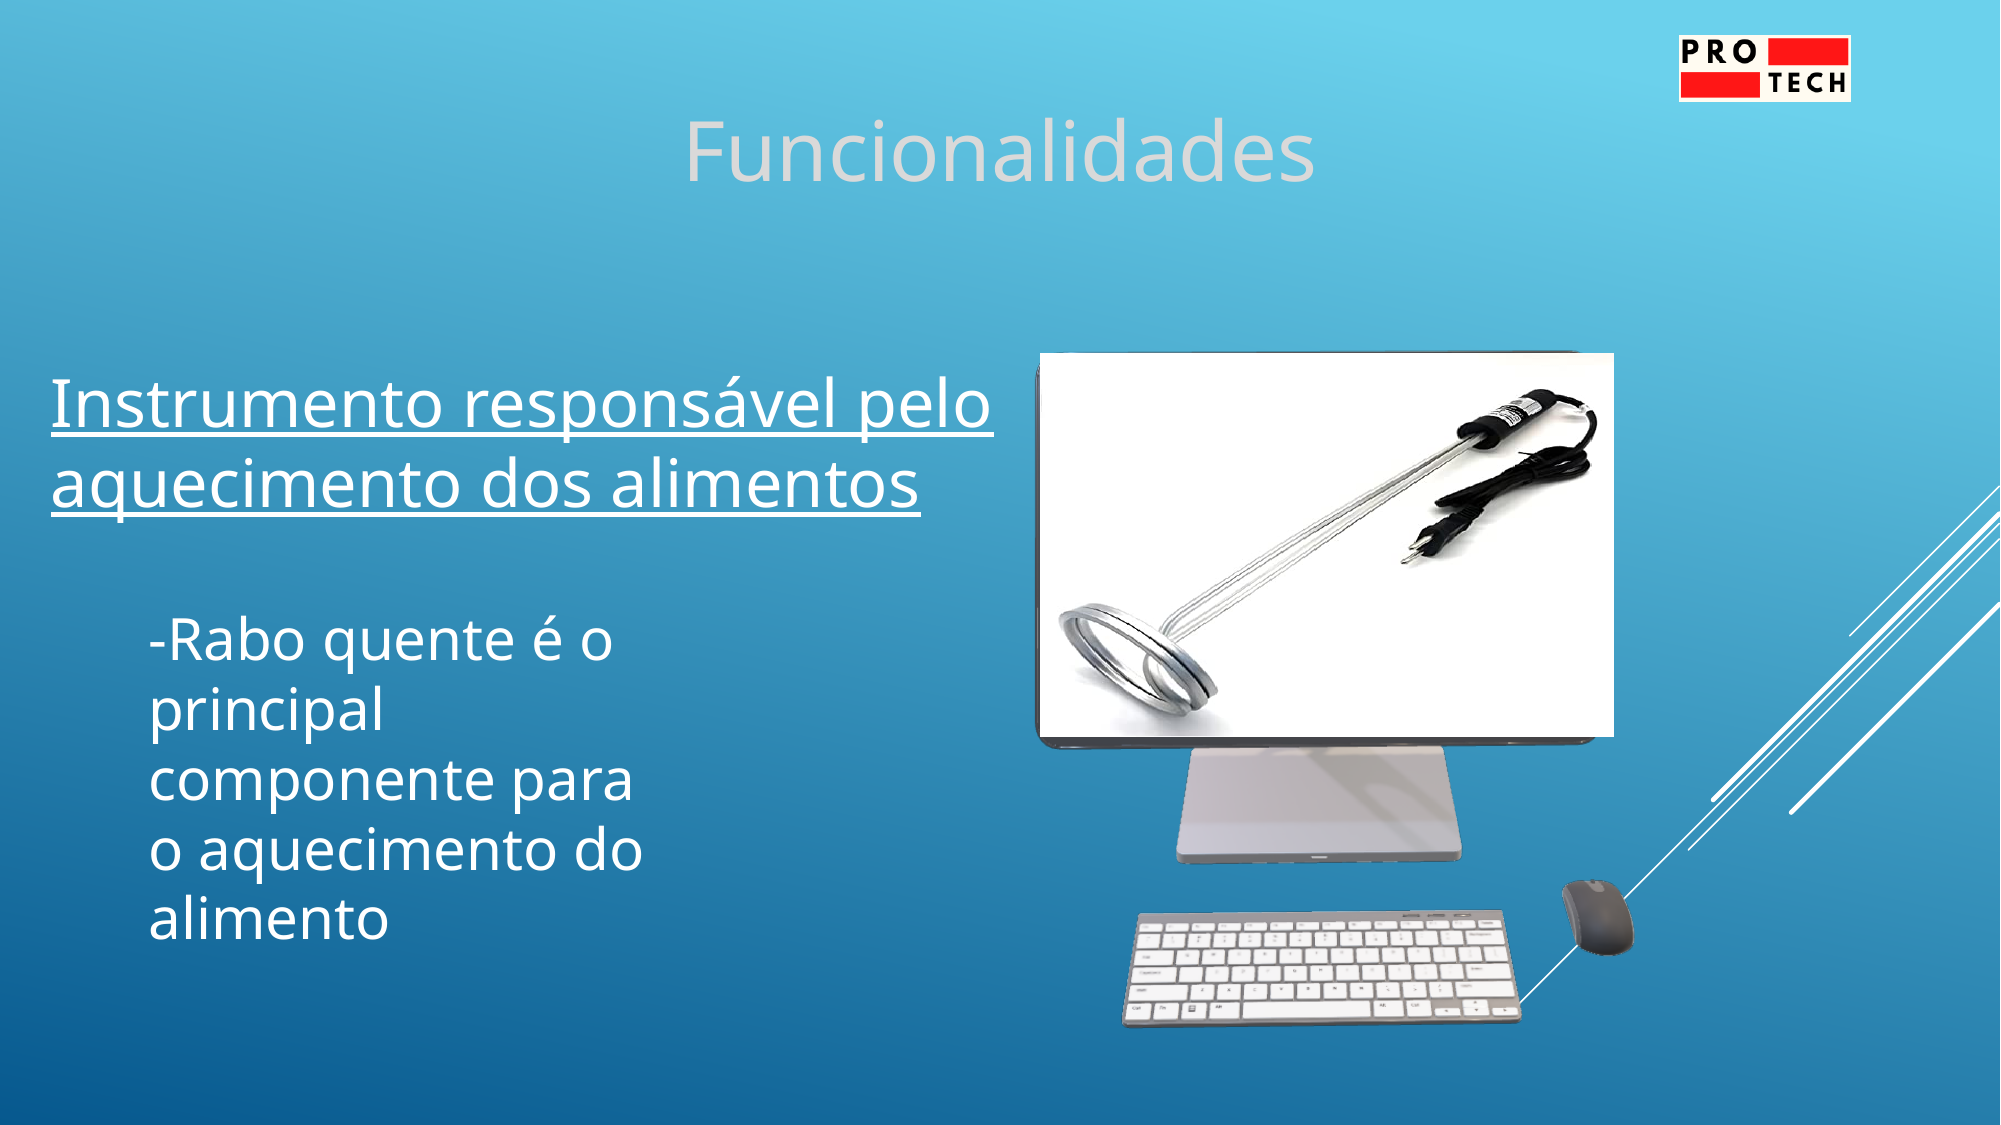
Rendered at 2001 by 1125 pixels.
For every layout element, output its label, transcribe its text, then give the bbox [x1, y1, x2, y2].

text_box Instrumento responsável pelo aquecimento dos alimentos [36, 353, 1012, 528]
title Funcionalidades [187, 26, 1813, 270]
picture [1012, 287, 1642, 1034]
picture [1679, 35, 1851, 102]
text_box -Rabo quente é o principal componente para o aquecimento do alimento [133, 594, 681, 1030]
